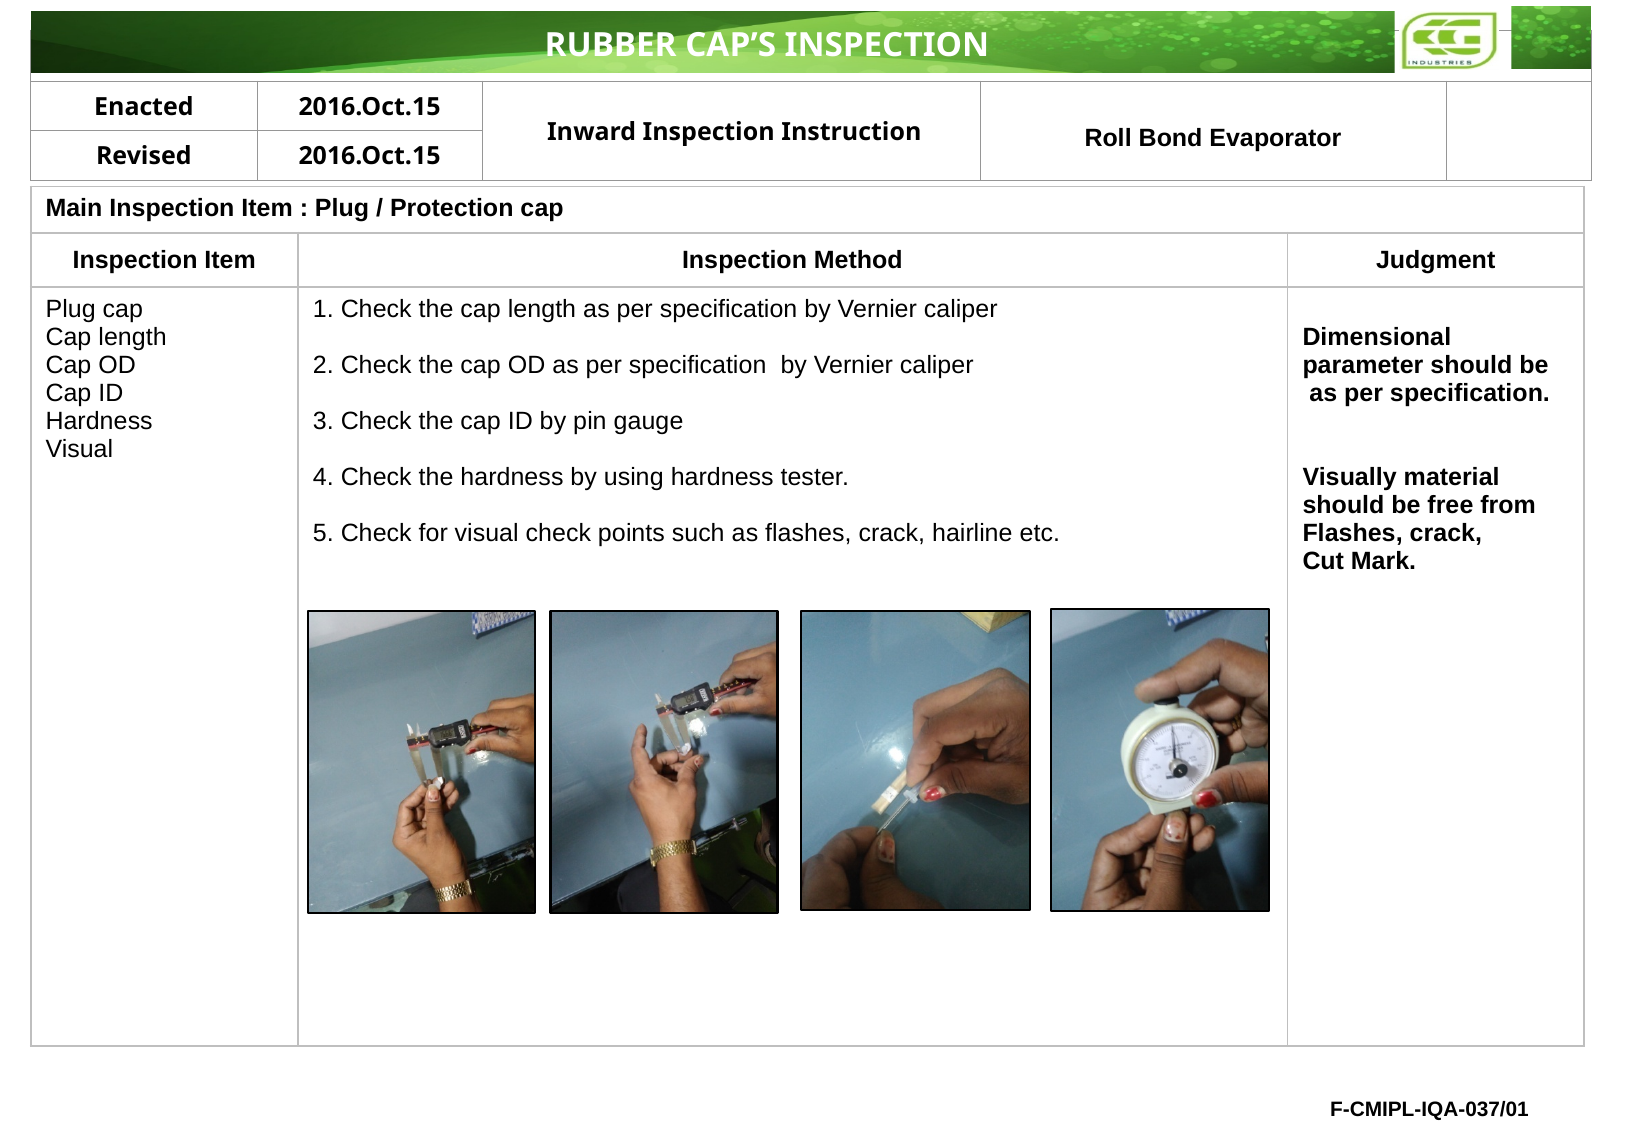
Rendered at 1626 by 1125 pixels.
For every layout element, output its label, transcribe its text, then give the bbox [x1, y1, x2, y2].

table_cell 1. Check the cap length as per specification by Vernier caliper 2. Check the cap OD as per specification by Vernier caliper 3. Check the cap ID by pin gauge 4. Check the hardness by using hardness tester. 5. Check for visual check points such as flashes, crack, hairline etc. [299, 288, 1287, 1045]
table_cell Inspection Method [299, 234, 1287, 286]
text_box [30, 0, 1591, 73]
picture [801, 611, 1030, 909]
text_box F-CMIPL-IQA-037/01 [1315, 1087, 1591, 1125]
table_cell Judgment [1288, 234, 1583, 286]
table_cell Dimensional parameter should be as per specification. Visually material should be free from Flashes, crack, Cut Mark. [1288, 288, 1583, 1045]
table_cell Plug cap Cap length Cap OD Cap ID Hardness Visual [32, 288, 297, 1045]
table_cell Inspection Item [32, 234, 297, 286]
picture [551, 611, 777, 912]
picture [309, 611, 535, 912]
picture [1051, 609, 1269, 911]
table_header Main Inspection Item : Plug / Protection cap [32, 187, 1583, 232]
